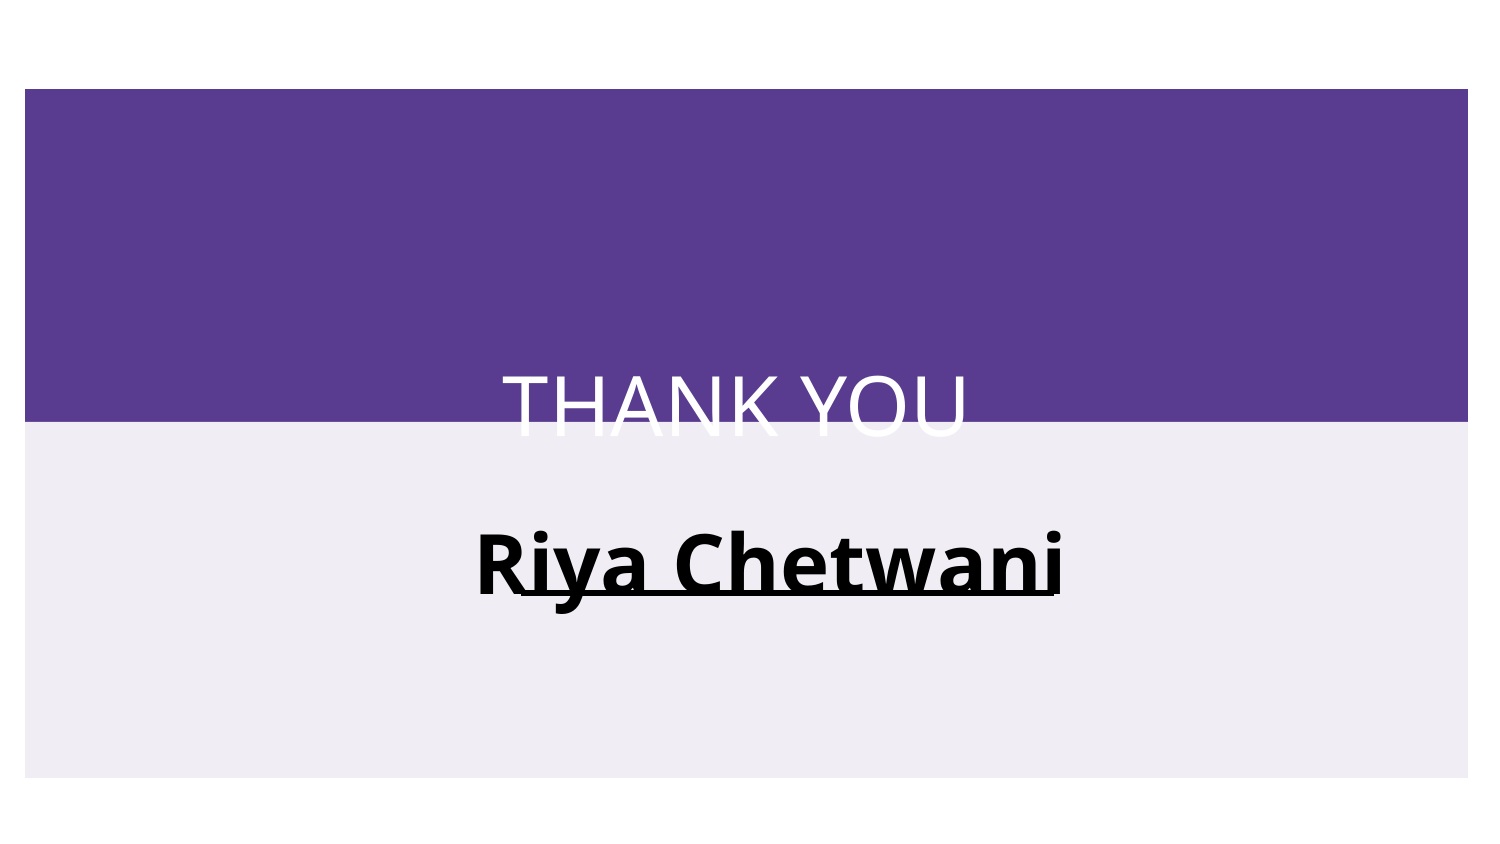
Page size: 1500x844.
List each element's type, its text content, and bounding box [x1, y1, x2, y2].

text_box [0, 406, 1500, 844]
text_box THANK YOU [321, 312, 1154, 405]
text_box [24, 88, 1469, 405]
